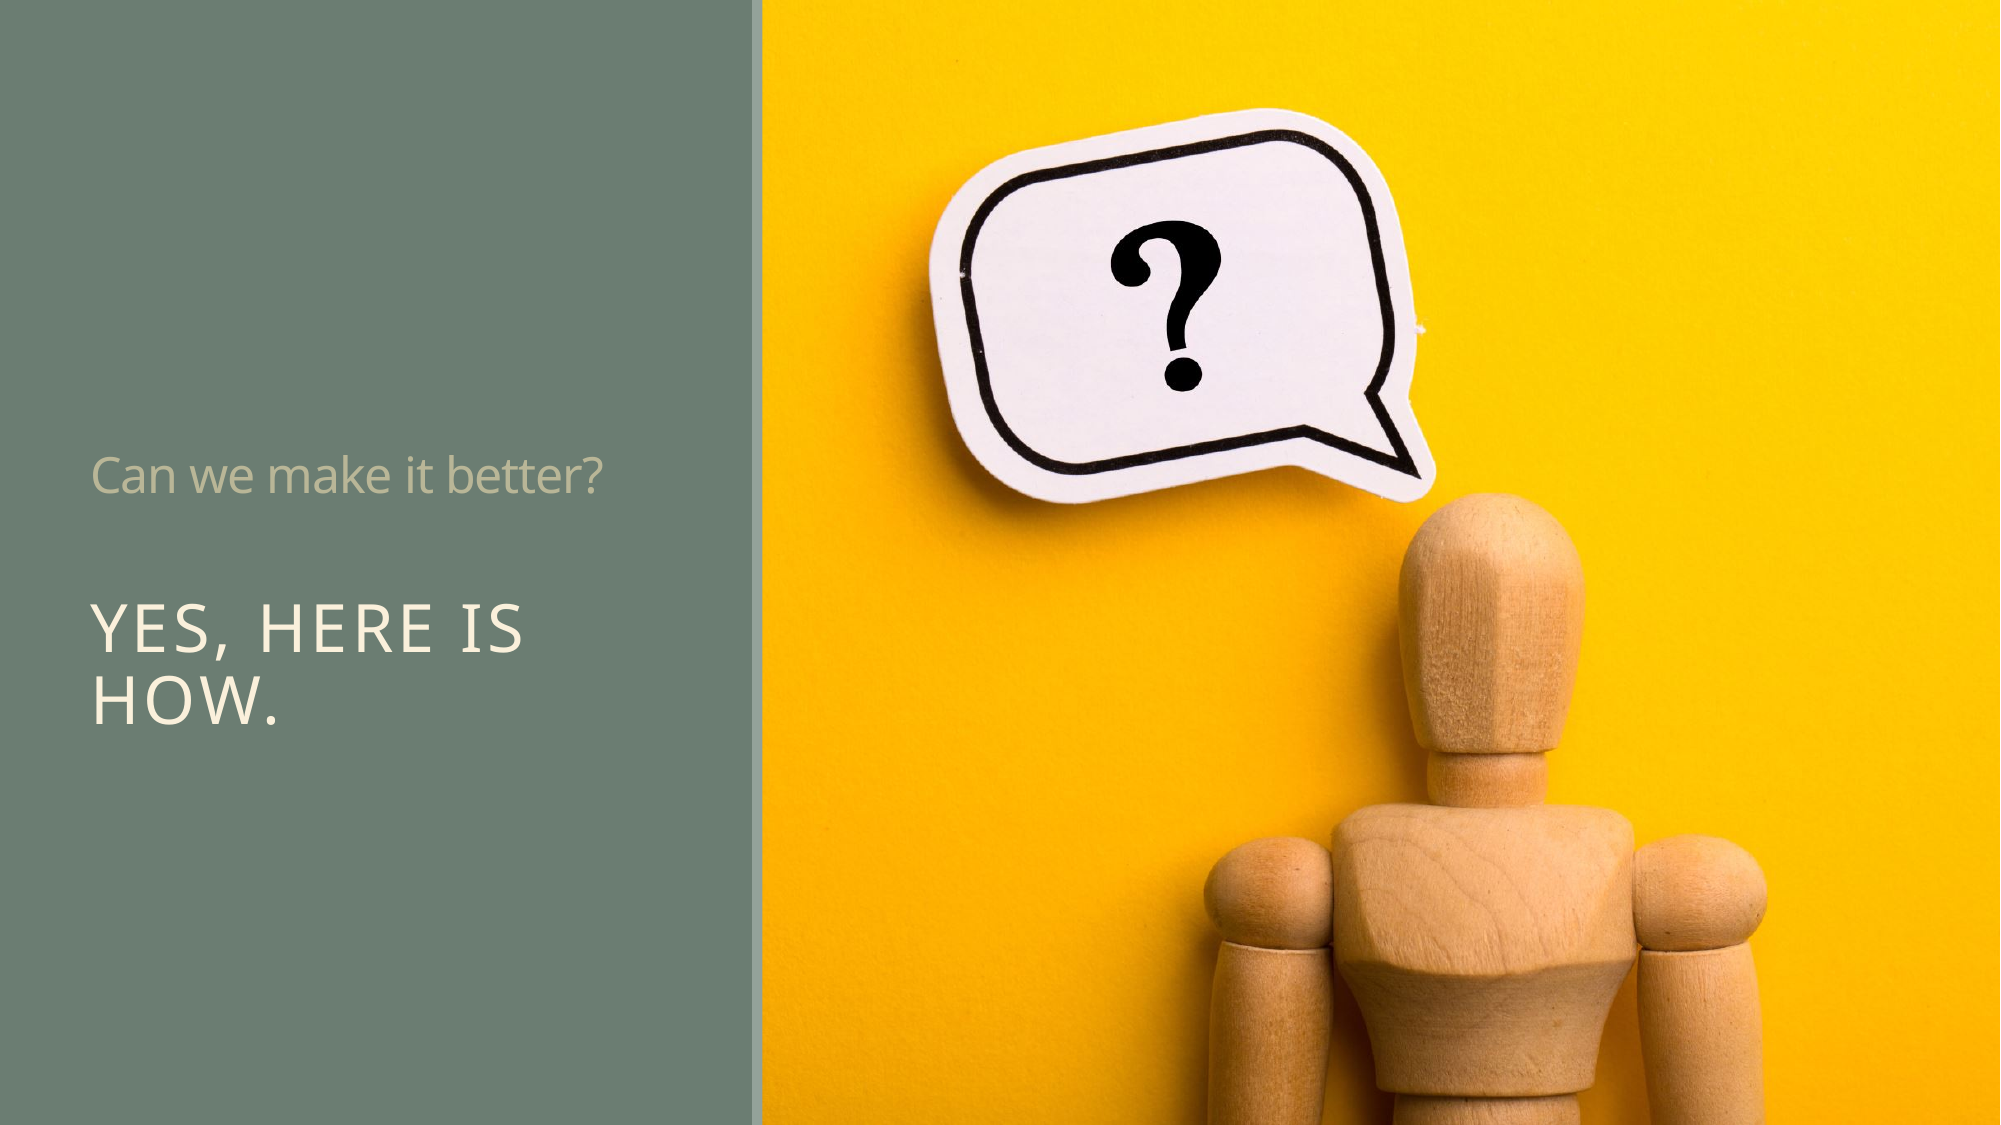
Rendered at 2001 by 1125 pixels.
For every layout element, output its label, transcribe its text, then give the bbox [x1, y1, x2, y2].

picture [760, 0, 2000, 1125]
list Yes, here is how. [75, 586, 676, 842]
text_box [751, 723, 758, 1125]
title Can we make it better? [75, 104, 641, 512]
text_box [751, 0, 759, 710]
text_box [0, 0, 751, 1125]
